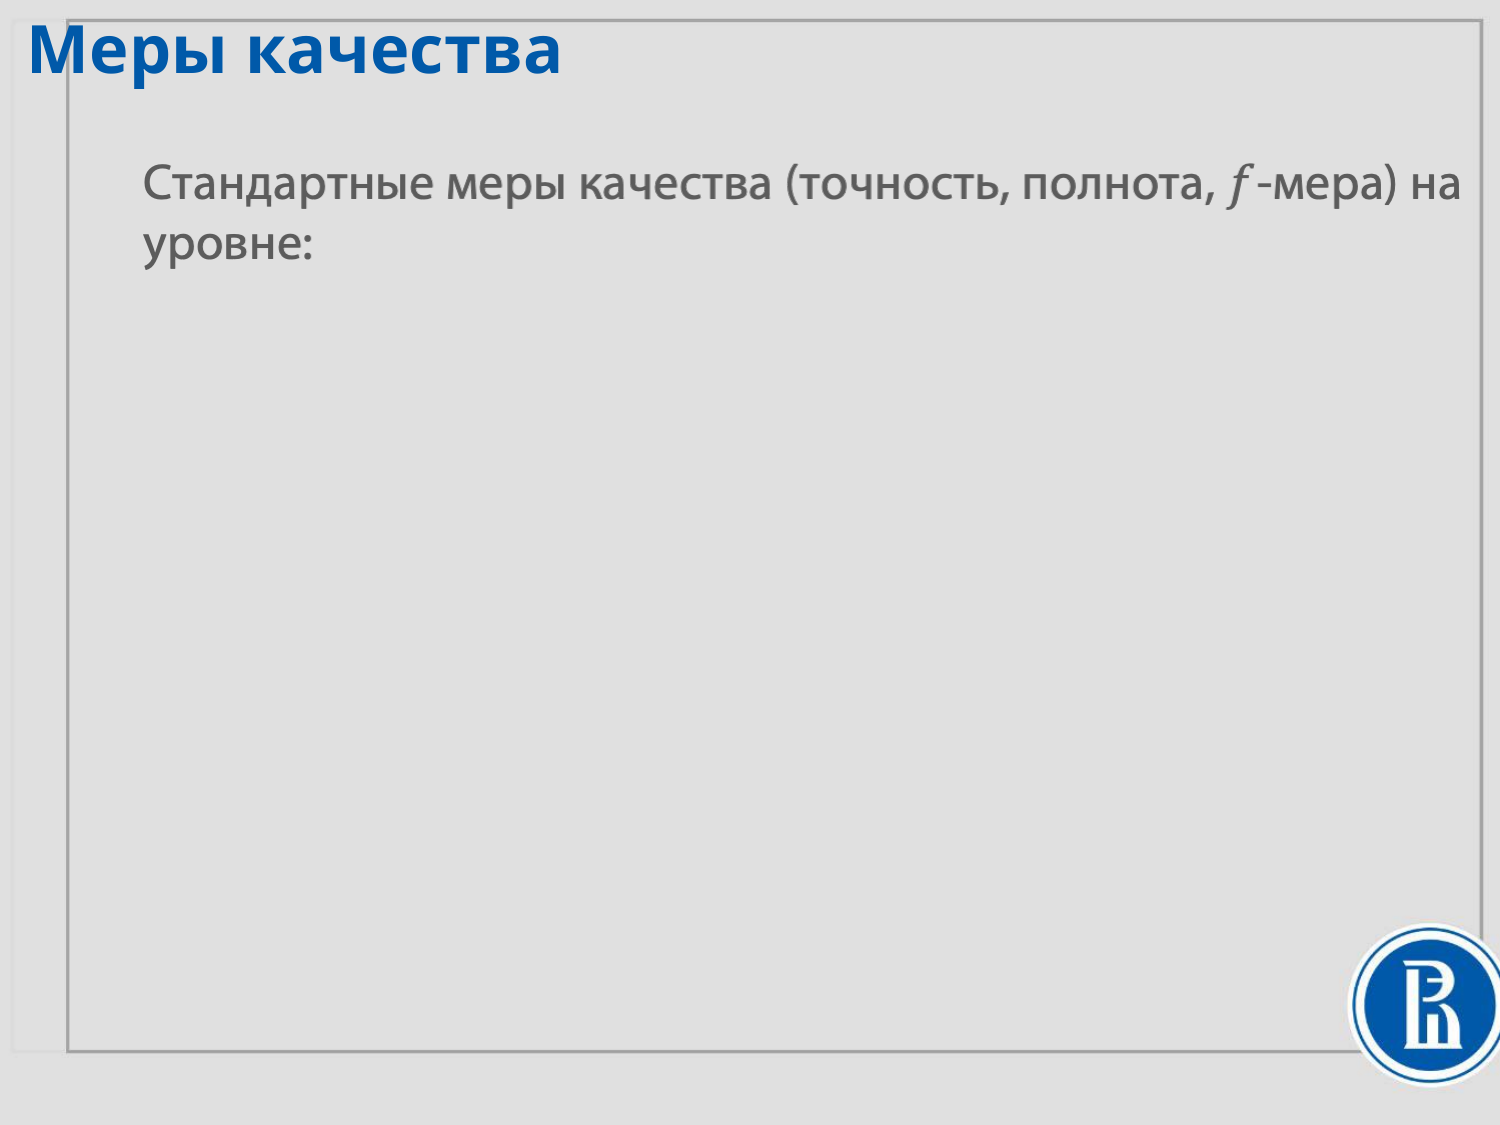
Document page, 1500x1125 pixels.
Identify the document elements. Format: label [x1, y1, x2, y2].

text_box [138, 145, 1472, 276]
picture [0, 98, 1500, 1125]
text_box [0, 0, 1500, 98]
